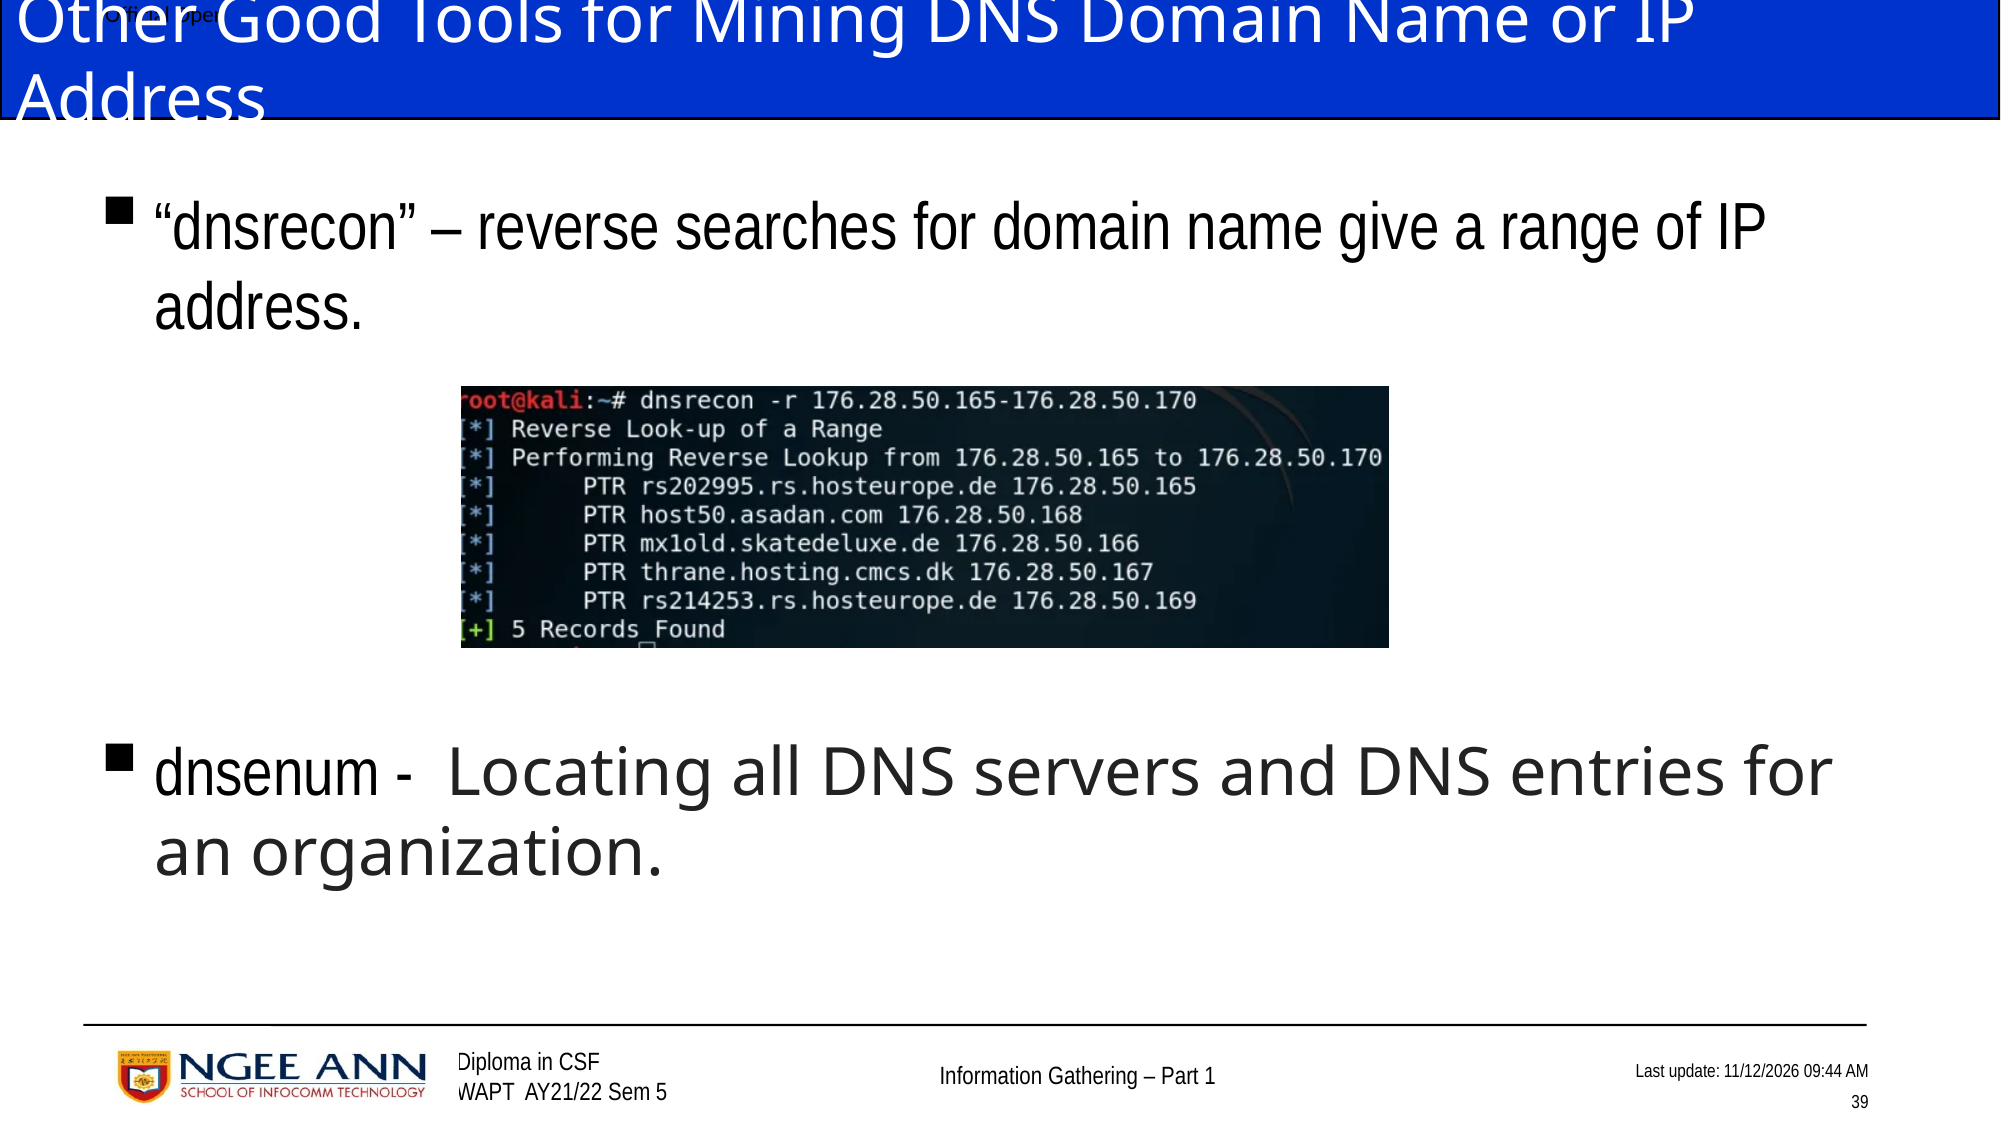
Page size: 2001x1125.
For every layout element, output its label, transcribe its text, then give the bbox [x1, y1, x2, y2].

title Other Good Tools for Mining DNS Domain Name or IP Address [0, 0, 1969, 115]
picture [83, 1028, 459, 1125]
picture [460, 385, 1390, 648]
list “dnsrecon” – reverse searches for domain name give a range of IP address. dnsenum - Locating all DNS servers and DNS entries for an organization. [83, 174, 1867, 1025]
